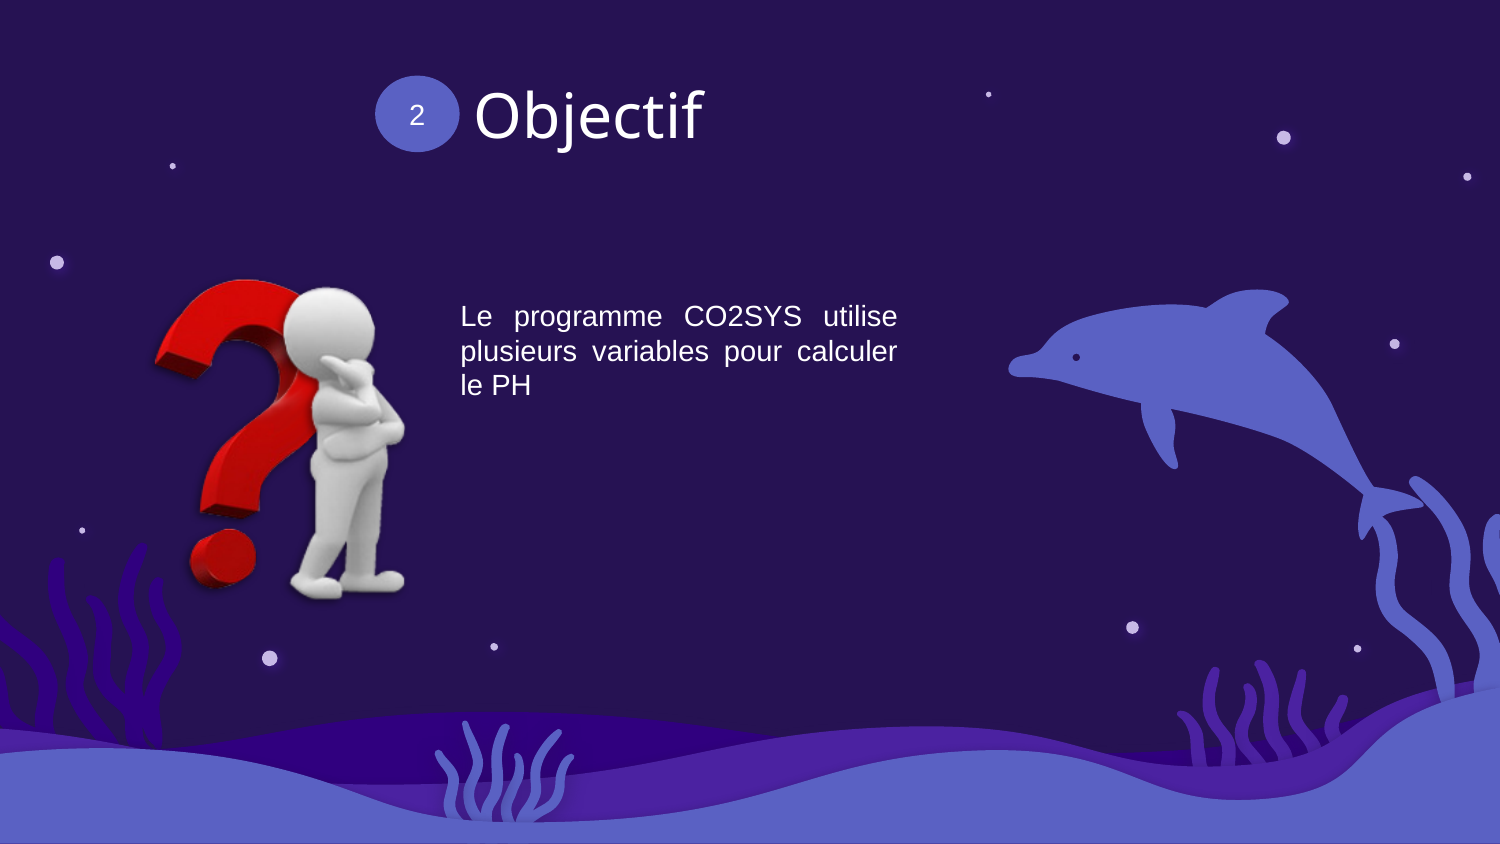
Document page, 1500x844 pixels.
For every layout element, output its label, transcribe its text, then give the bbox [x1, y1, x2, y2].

text_box [1008, 289, 1424, 541]
text_box Le programme CO2SYS utilise plusieurs variables pour calculer le PH [445, 289, 914, 410]
text_box 2 [375, 75, 460, 153]
picture [117, 263, 433, 626]
title Objectif [459, 2, 1041, 226]
